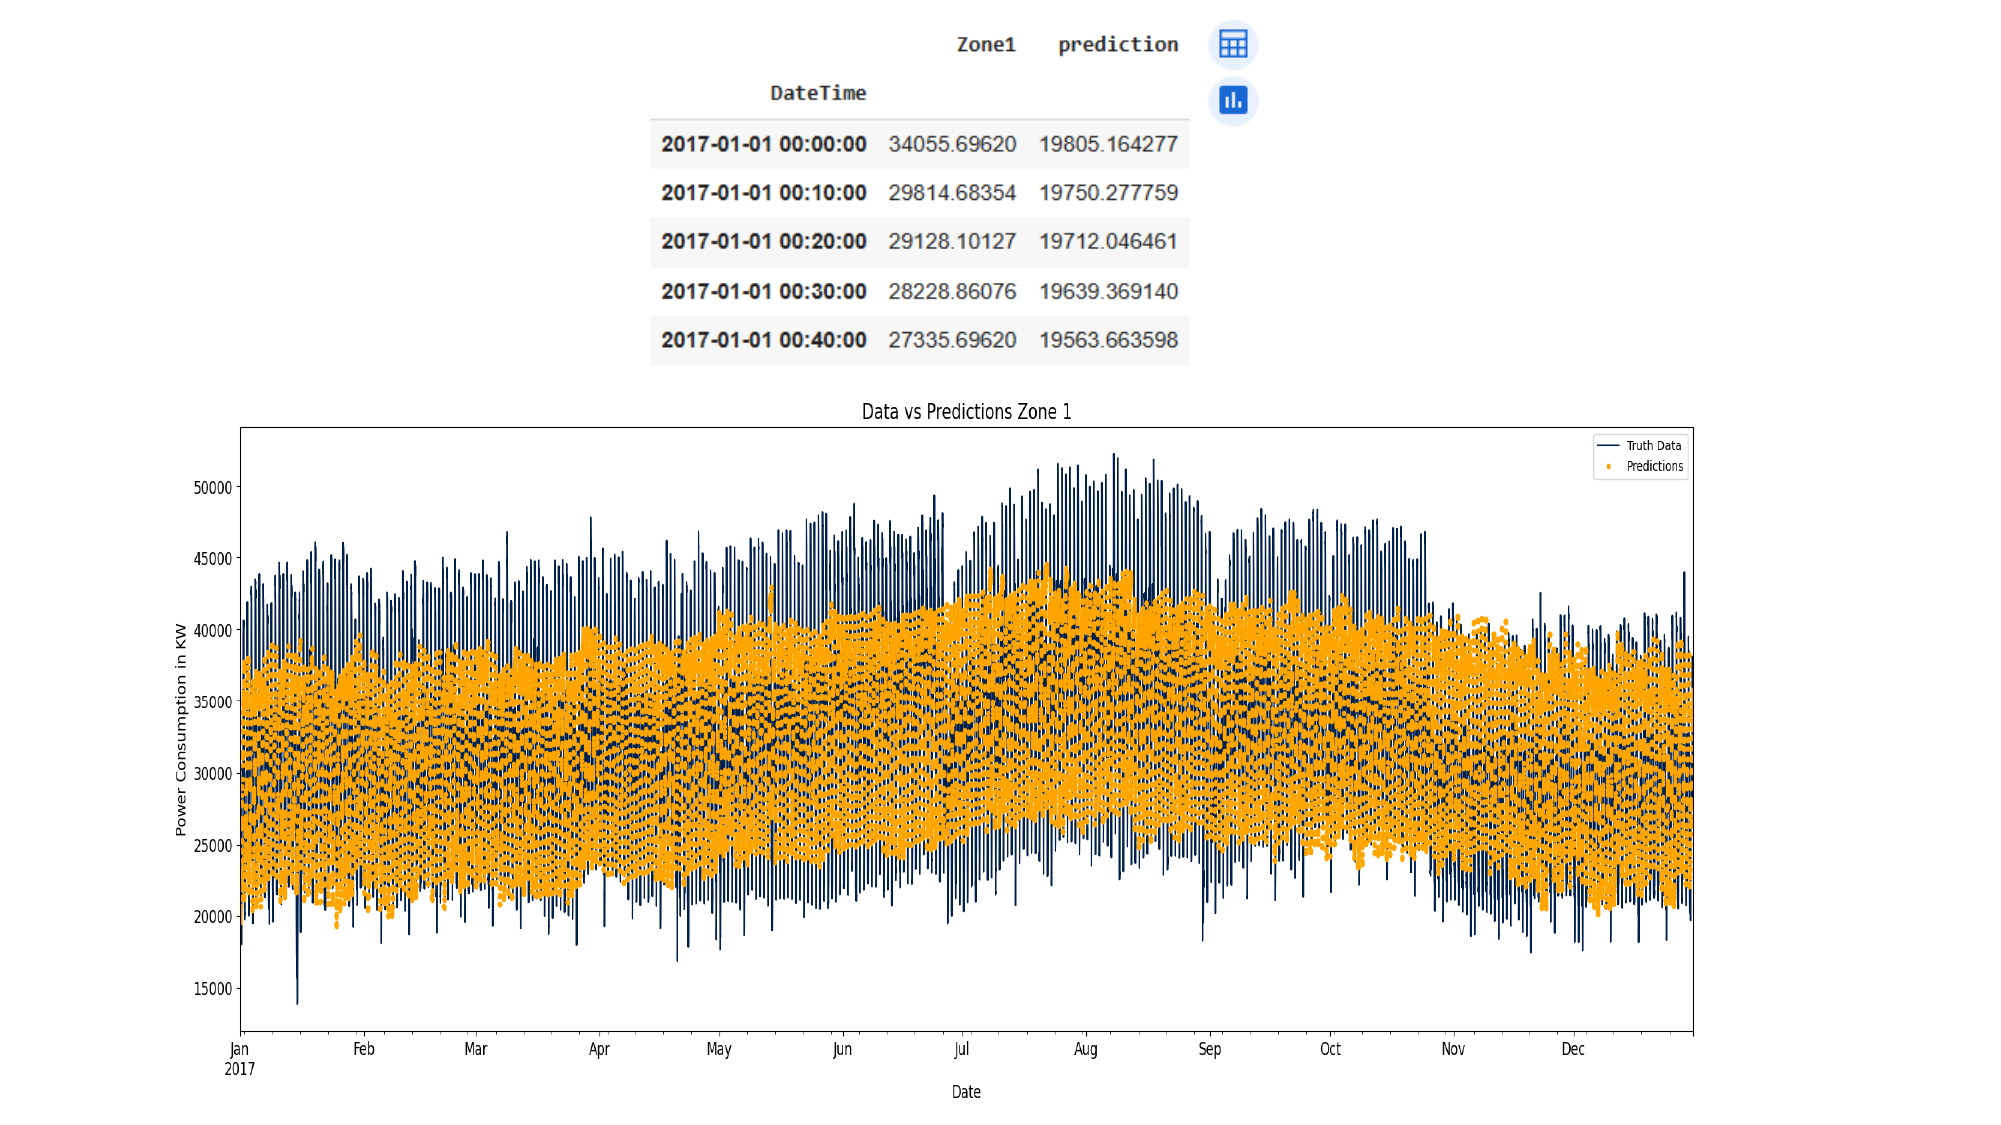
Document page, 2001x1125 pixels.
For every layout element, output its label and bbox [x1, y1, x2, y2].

picture [649, 14, 1276, 365]
picture [168, 393, 1700, 1111]
